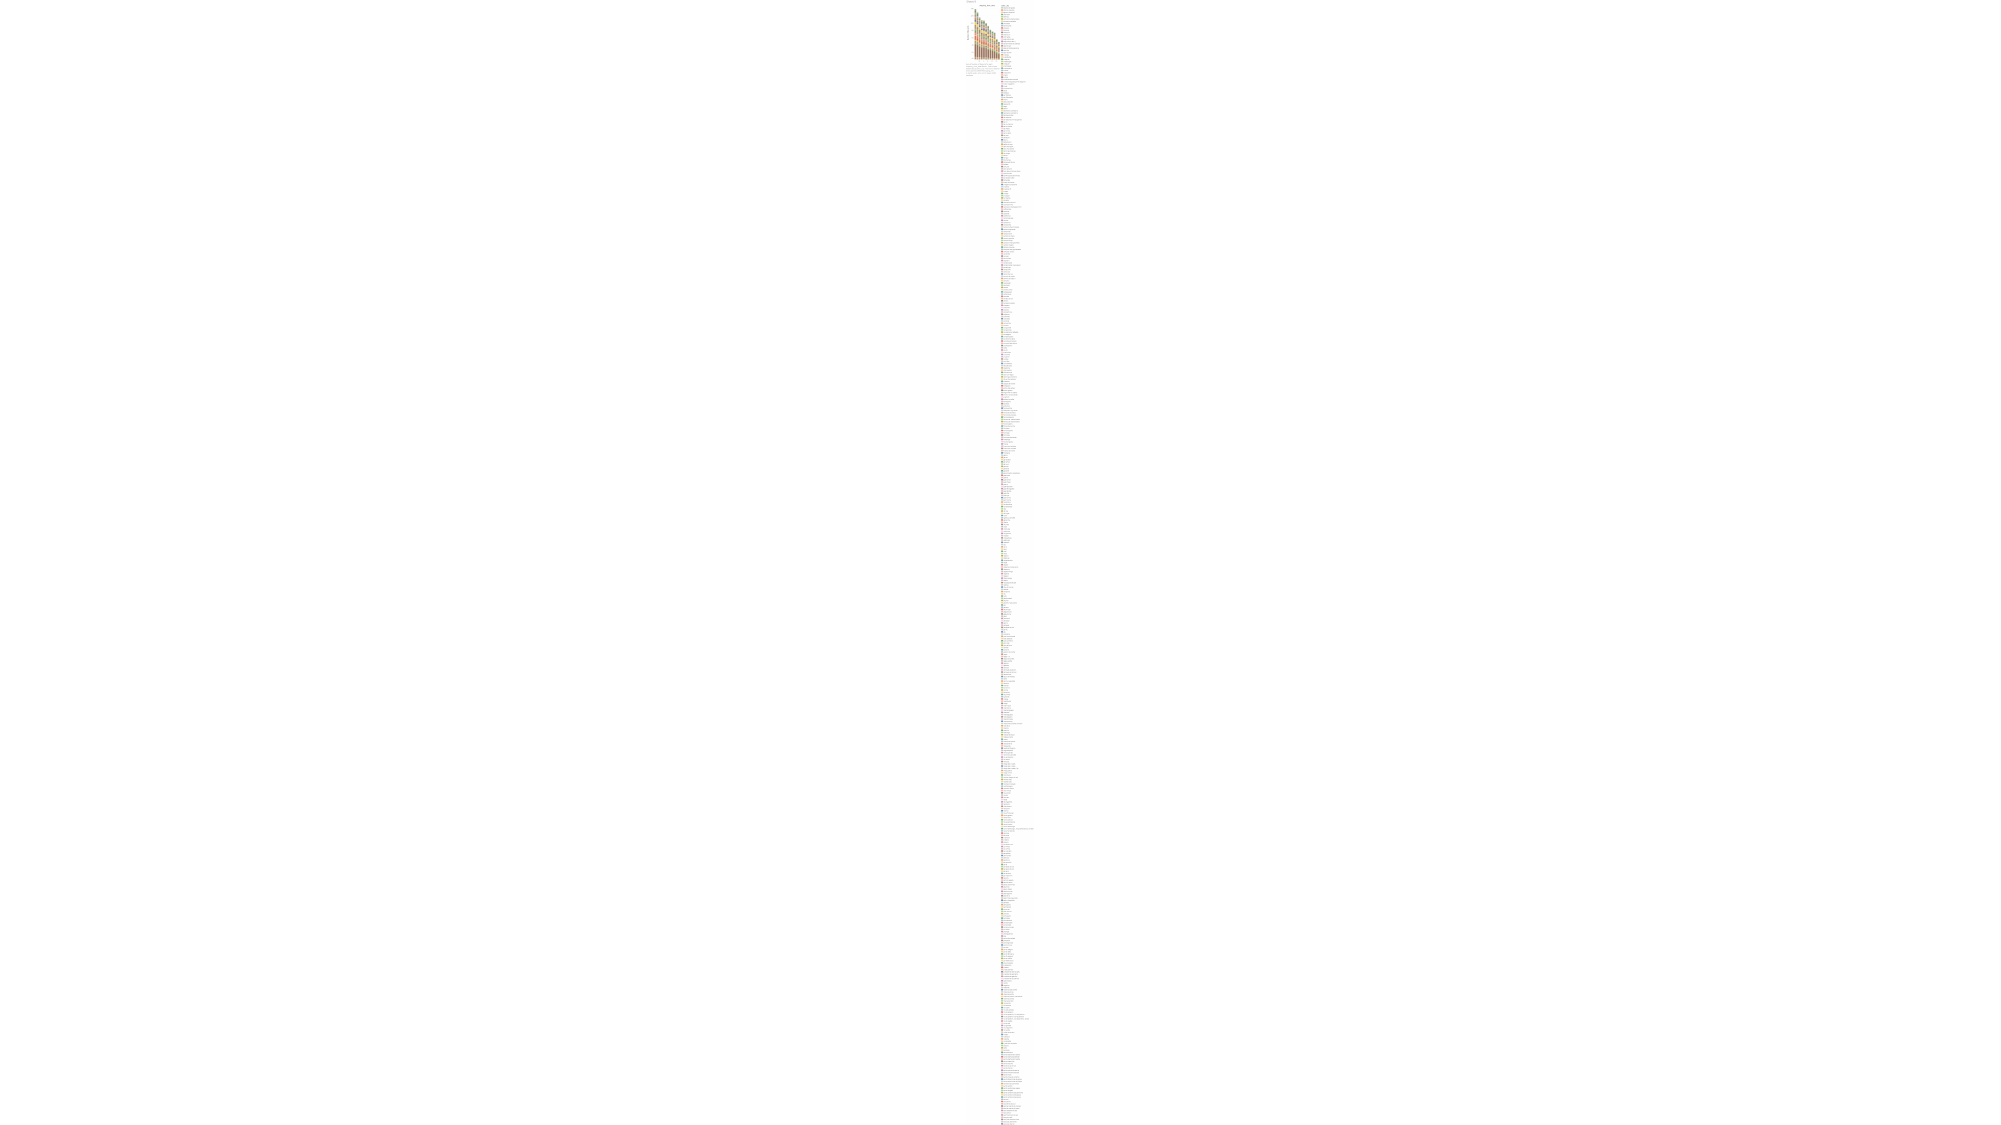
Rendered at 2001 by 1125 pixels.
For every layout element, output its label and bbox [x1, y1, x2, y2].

picture [965, 0, 1034, 1125]
